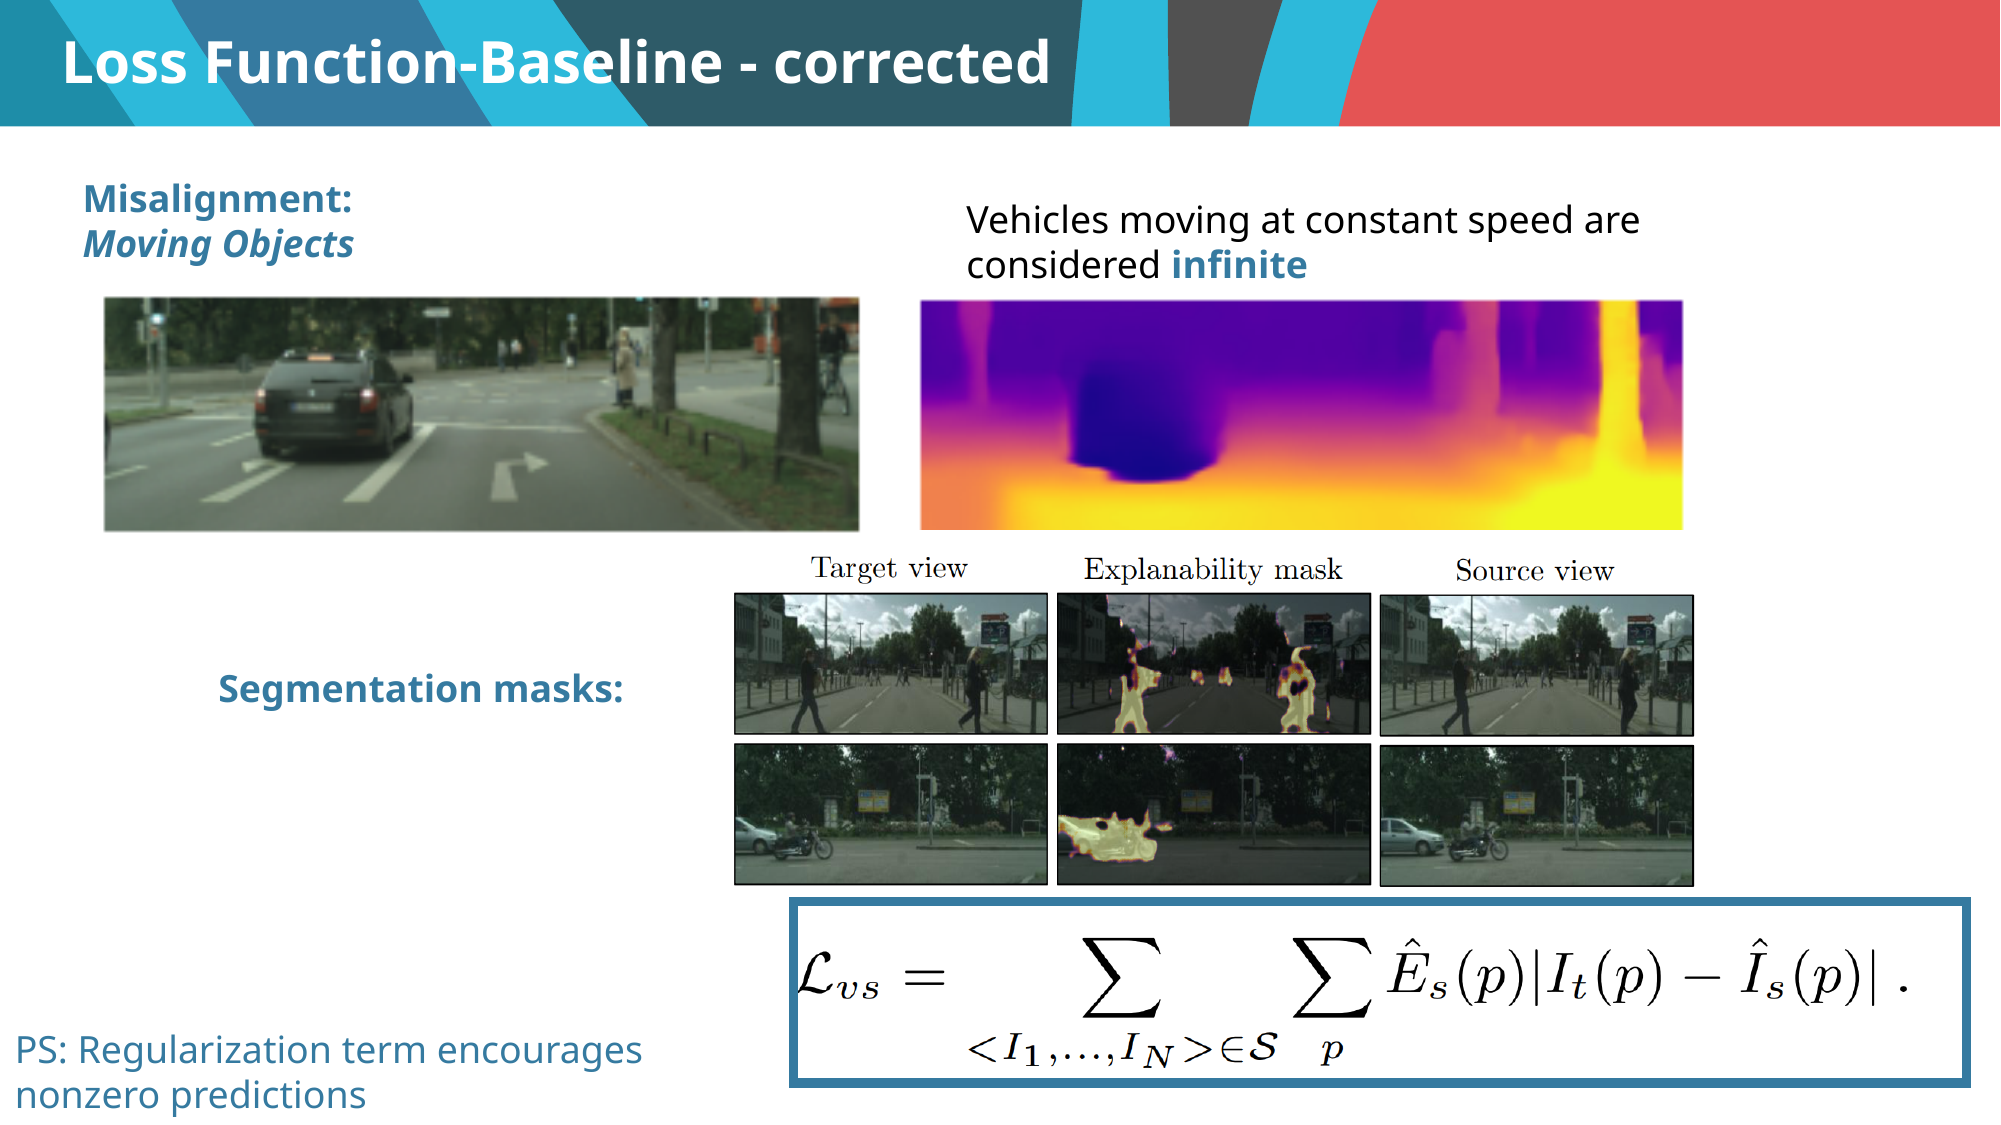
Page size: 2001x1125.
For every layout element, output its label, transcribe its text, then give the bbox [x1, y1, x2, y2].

list Loss Function-Baseline - corrected [46, 16, 1319, 113]
picture [914, 296, 1686, 530]
text_box Vehicles moving at constant speed are considered infinite [951, 188, 1685, 294]
picture [776, 903, 1931, 1109]
text_box PS: Regularization term encourages nonzero predictions [0, 1018, 734, 1124]
text_box Misalignment: Moving Objects [67, 167, 548, 273]
picture [89, 294, 1707, 892]
text_box [793, 901, 1968, 1084]
text_box Segmentation masks: [203, 657, 647, 718]
